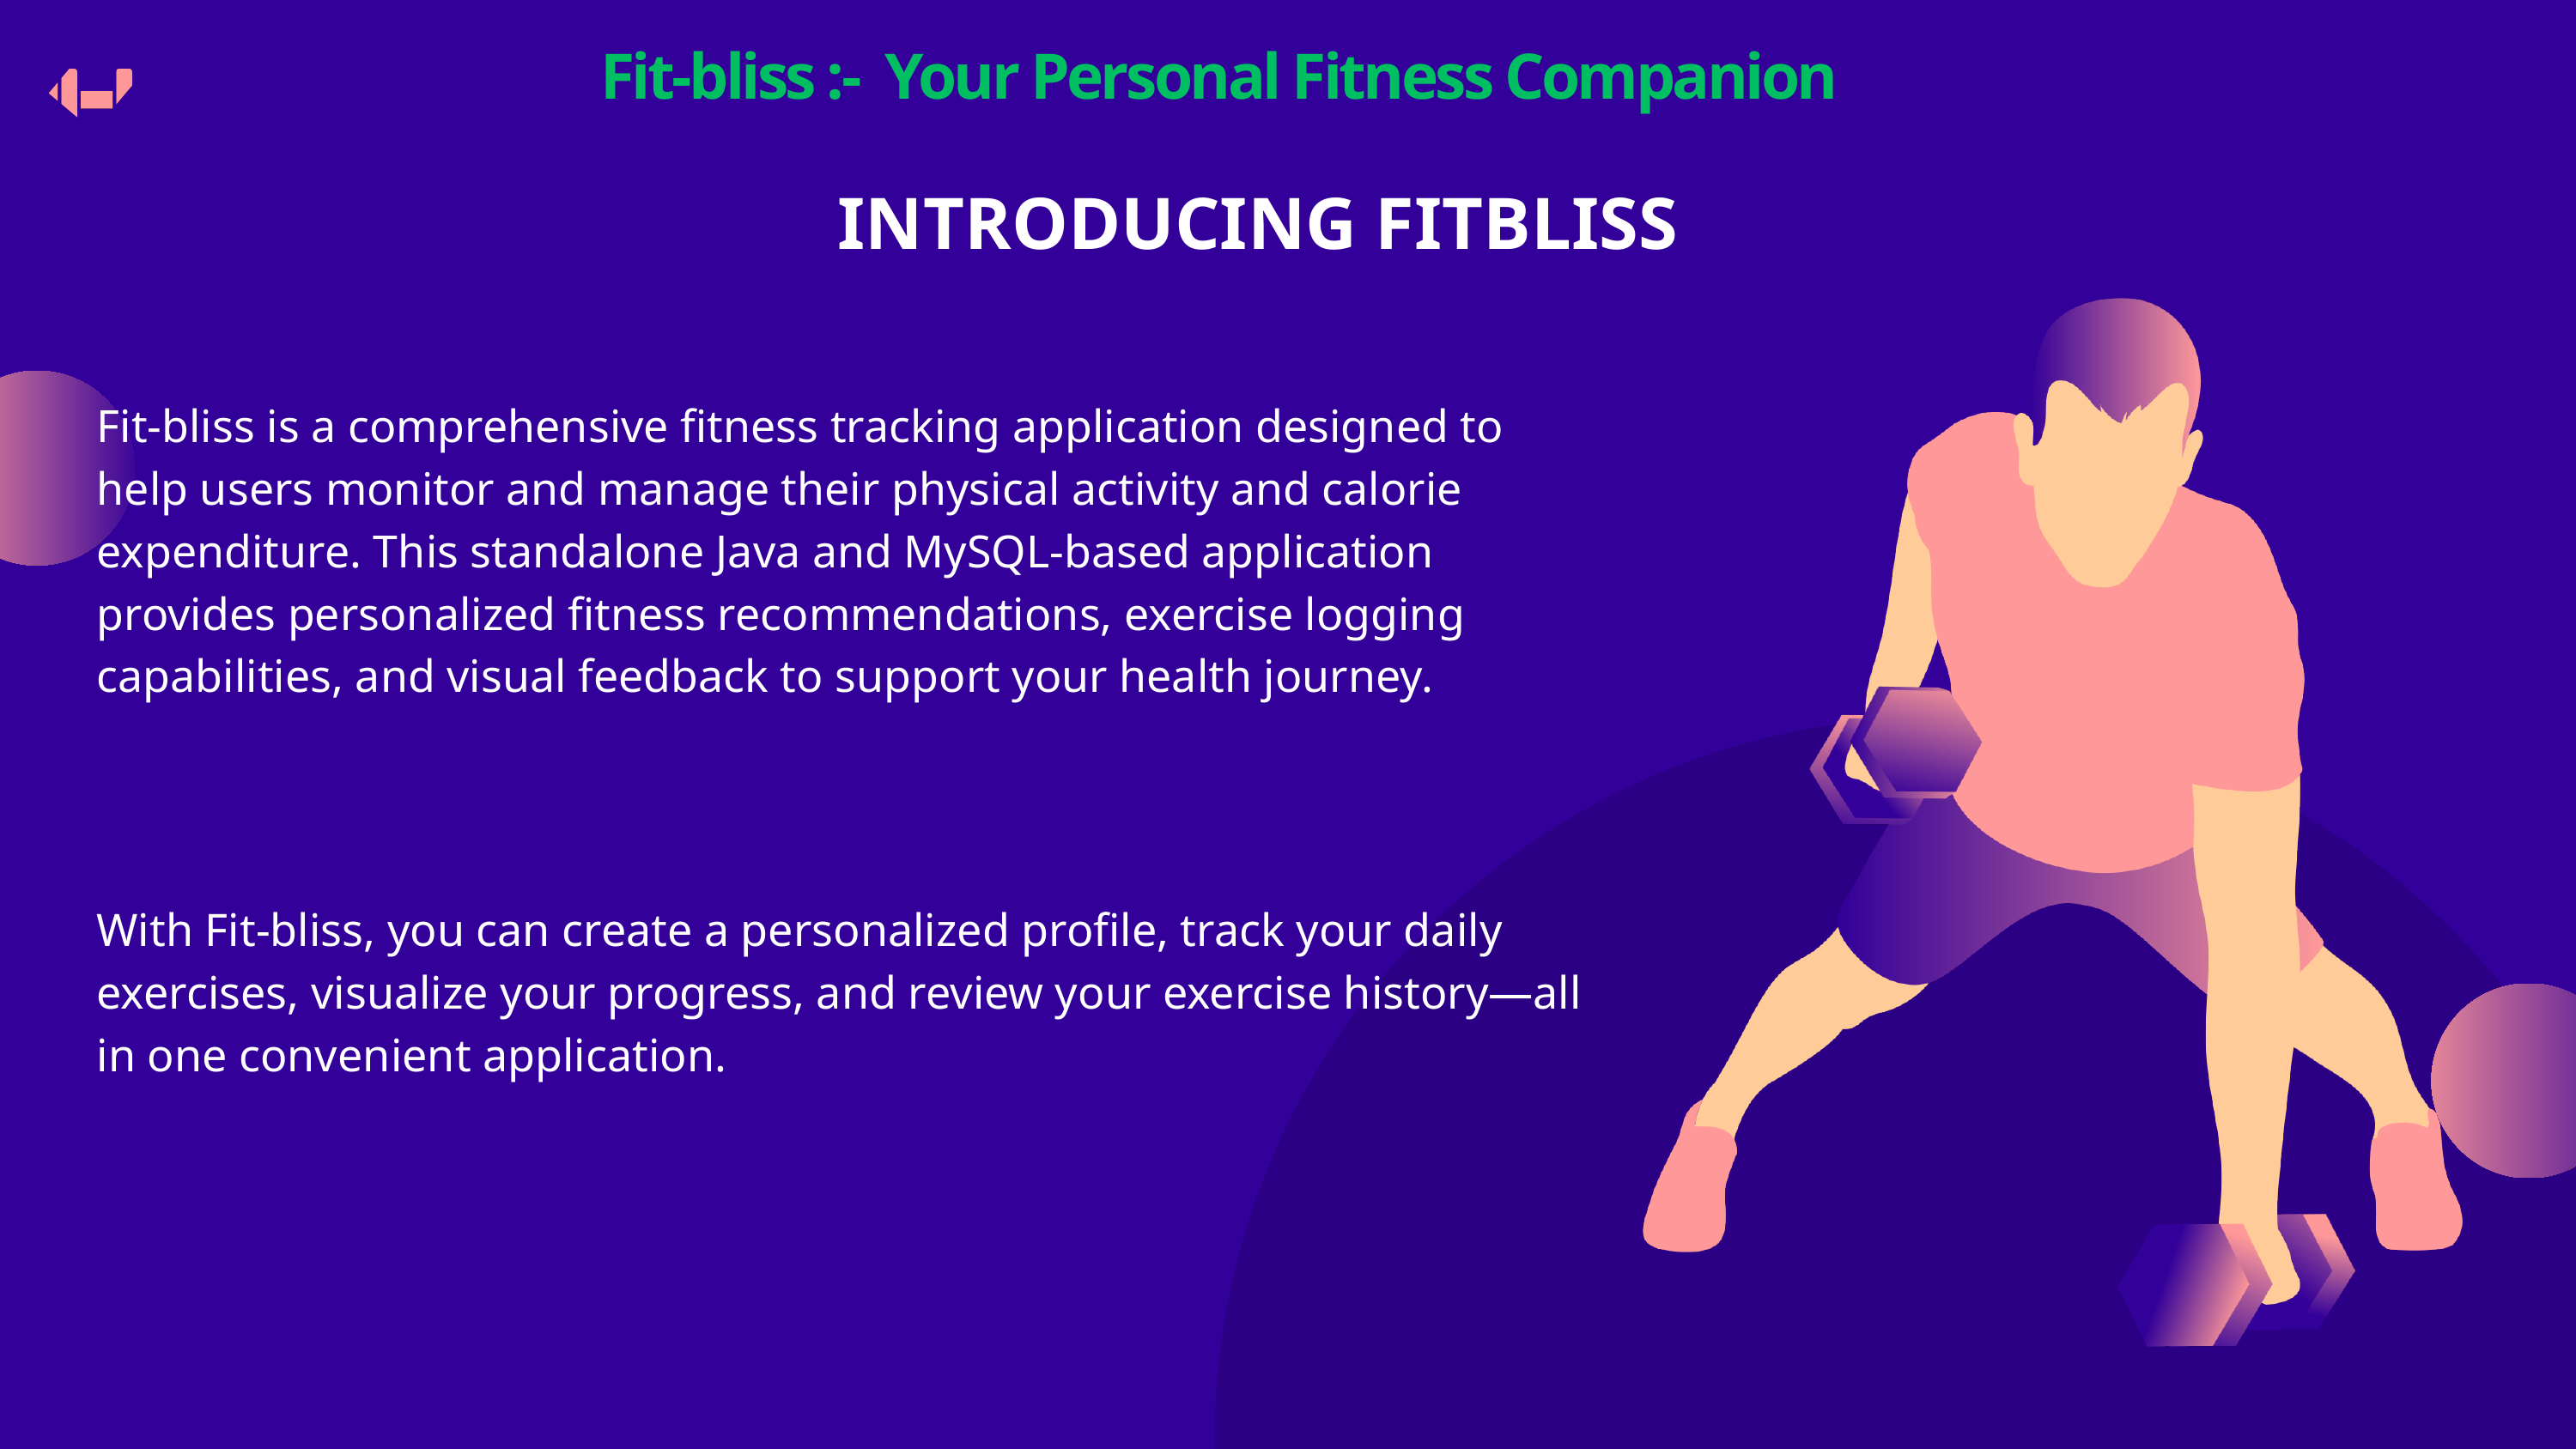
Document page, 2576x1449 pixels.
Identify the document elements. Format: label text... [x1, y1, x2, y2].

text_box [1214, 717, 2576, 1449]
text_box [48, 32, 145, 131]
text_box [1634, 296, 2464, 715]
text_box With Fit-bliss, you can create a personalized profile, track your daily exercises, visualize your progress, and review your exercise history—all in one convenient application. [96, 893, 1210, 1143]
text_box Fit-bliss :- Your Personal Fitness Companion [600, 57, 1917, 167]
text_box Fit-bliss is a comprehensive fitness tracking application designed to help users monitor and manage their physical activity and calorie expenditure. This standalone Java and MySQL-based application provides personalized fitness recommendations, exercise logging capabilities, and visual feedback to support your health journey. [96, 389, 1514, 765]
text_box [2431, 983, 2576, 1179]
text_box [0, 370, 135, 566]
text_box INTRODUCING FITBLISS [754, 163, 1762, 264]
